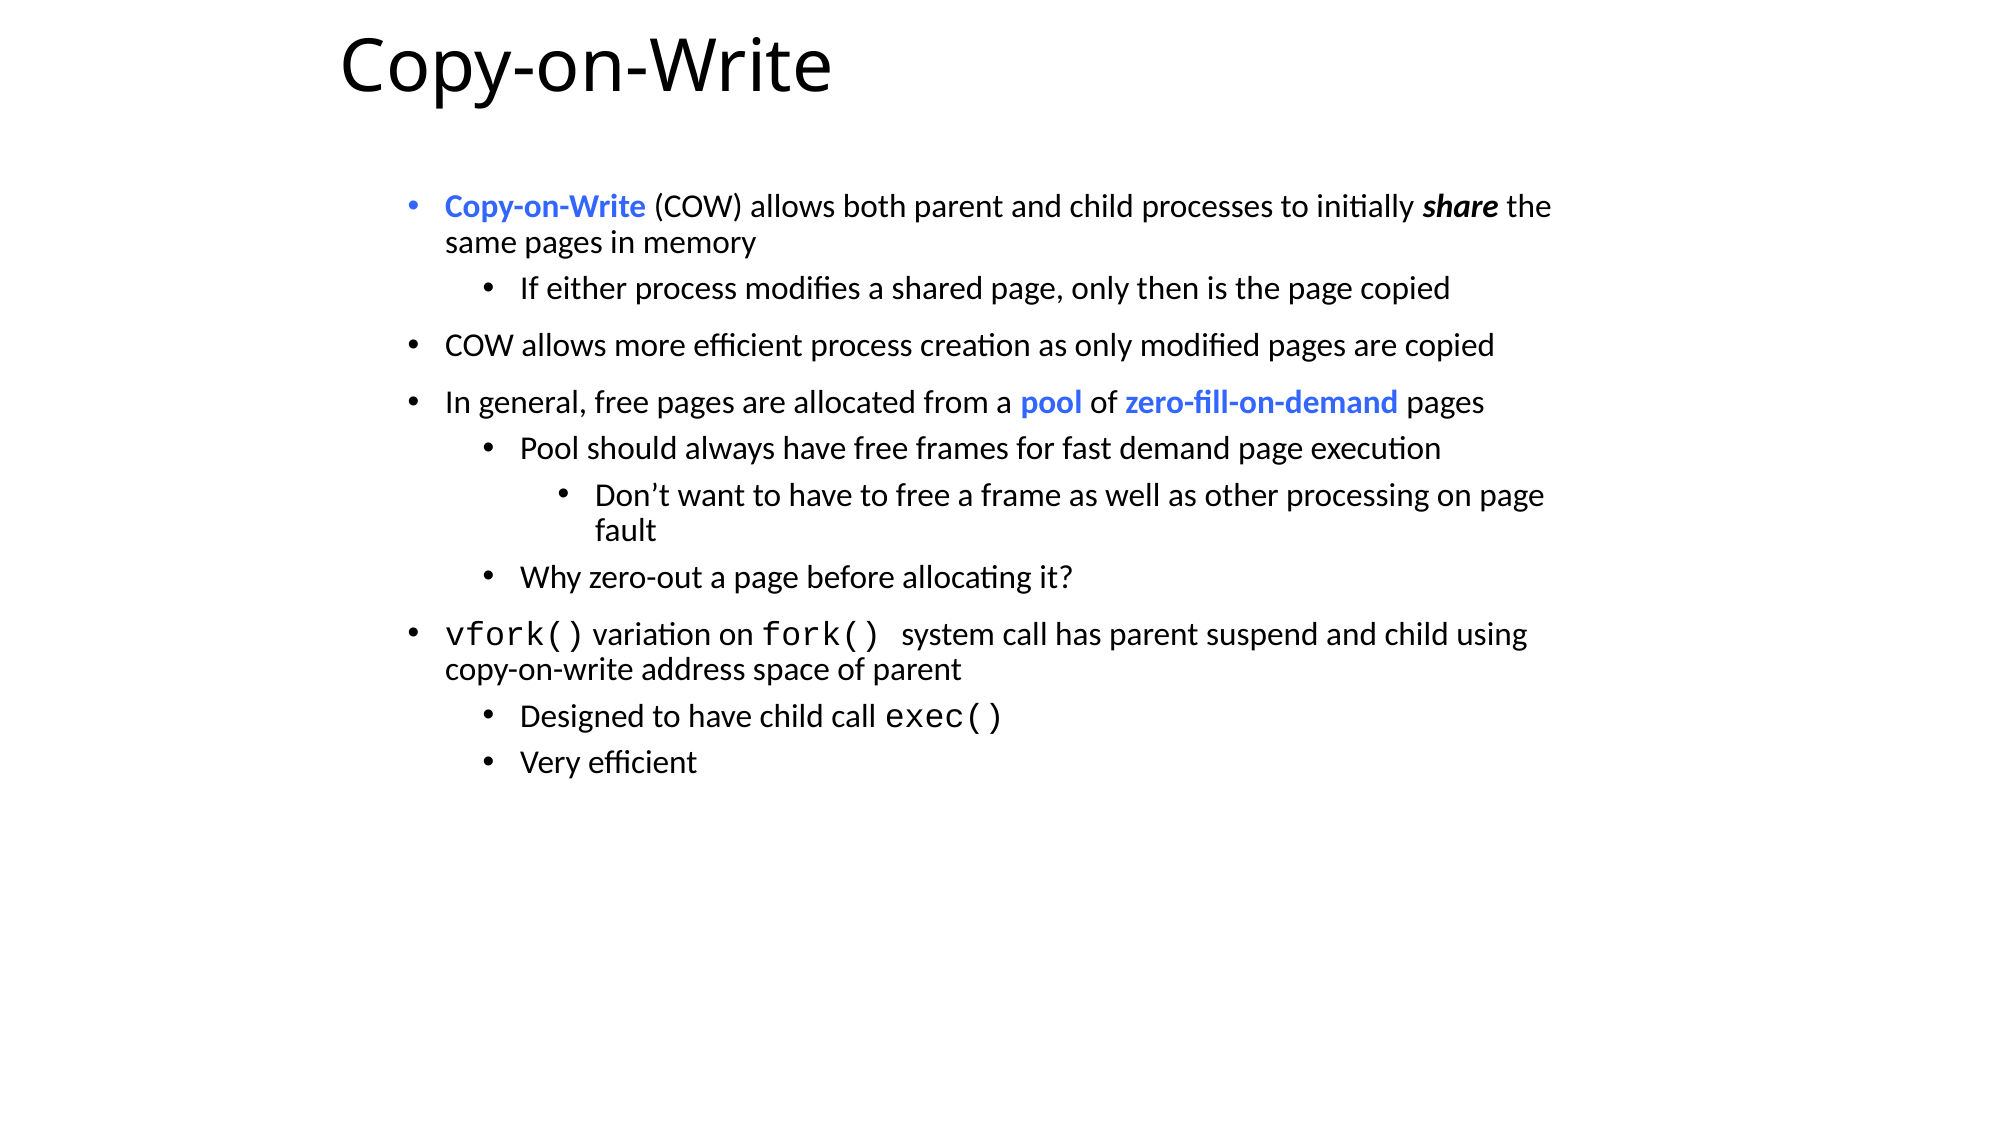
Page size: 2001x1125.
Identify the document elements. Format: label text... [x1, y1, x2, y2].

list Copy-on-Write (COW) allows both parent and child processes to initially share the same pages in memory If either process modifies a shared page, only then is the page copied COW allows more efficient process creation as only modified pages are copied In general, free pages are allocated from a pool of zero-fill-on-demand pages Pool should always have free frames for fast demand page execution Don’t want to have to free a frame as well as other processing on page fault Why zero-out a page before allocating it? vfork() variation on fork() system call has parent suspend and child using copy-on-write address space of parent Designed to have child call exec() Very efficient [392, 181, 1596, 925]
title Copy-on-Write [324, 20, 1675, 116]
